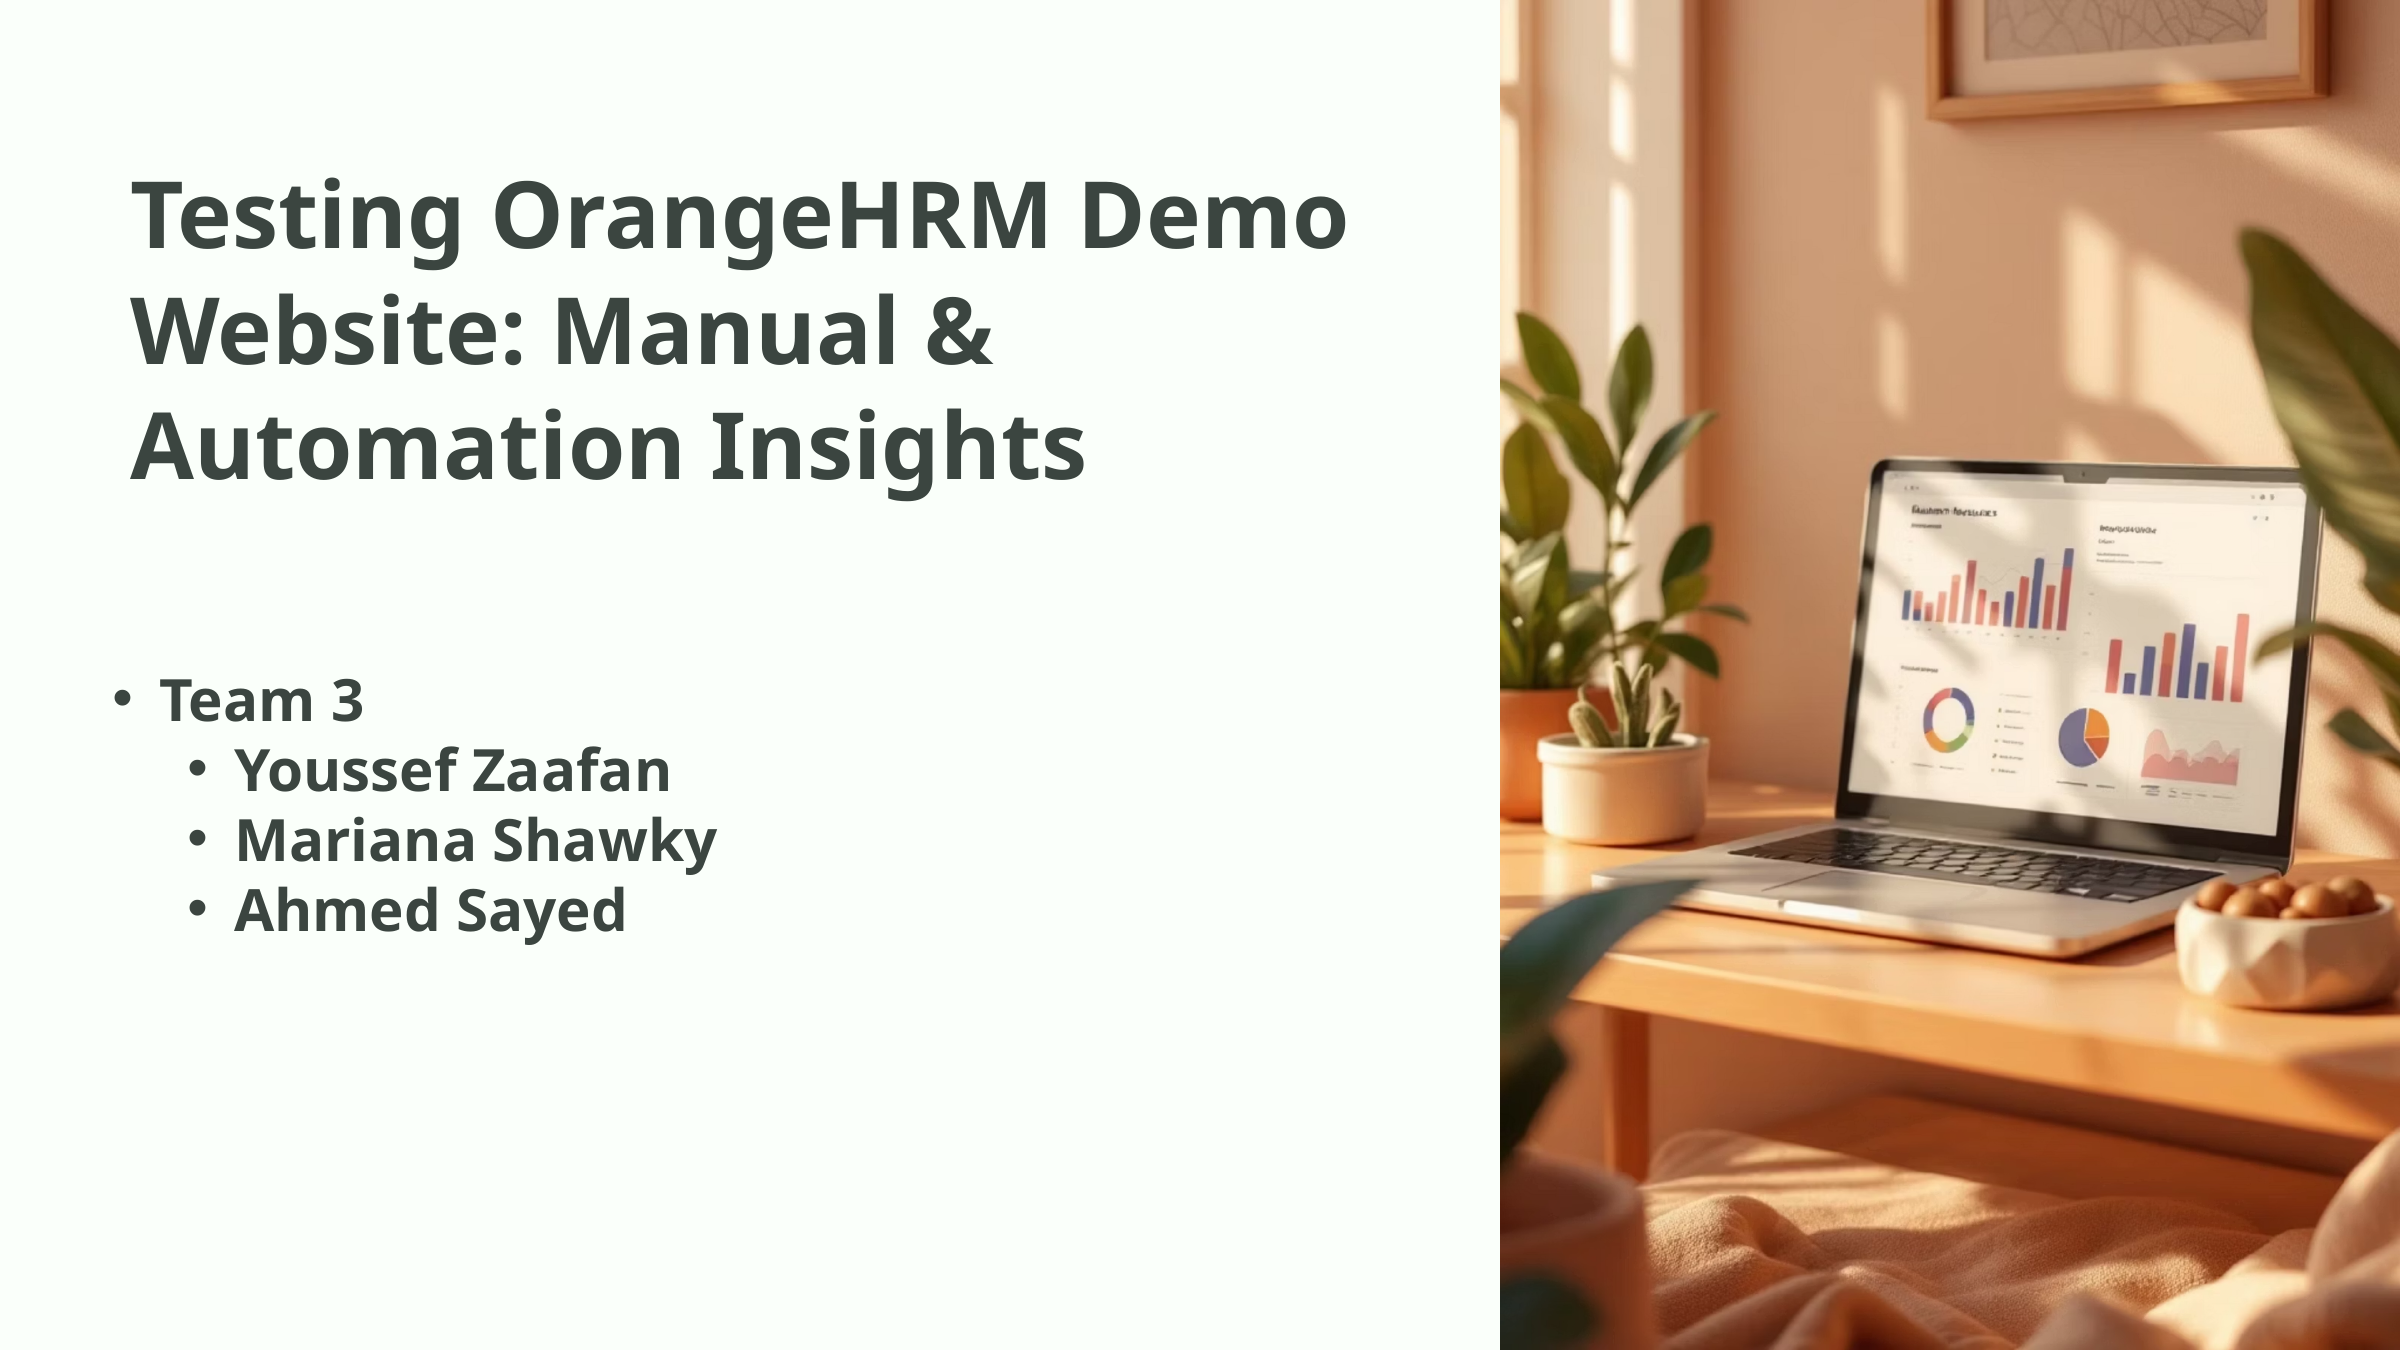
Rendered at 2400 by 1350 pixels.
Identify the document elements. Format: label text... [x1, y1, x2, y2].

text_box Testing OrangeHRM Demo Website: Manual & Automation Insights [130, 151, 1370, 501]
picture [1499, 0, 2400, 1350]
text_box Team 3 Youssef Zaafan Mariana Shawky Ahmed Sayed [97, 655, 1284, 950]
